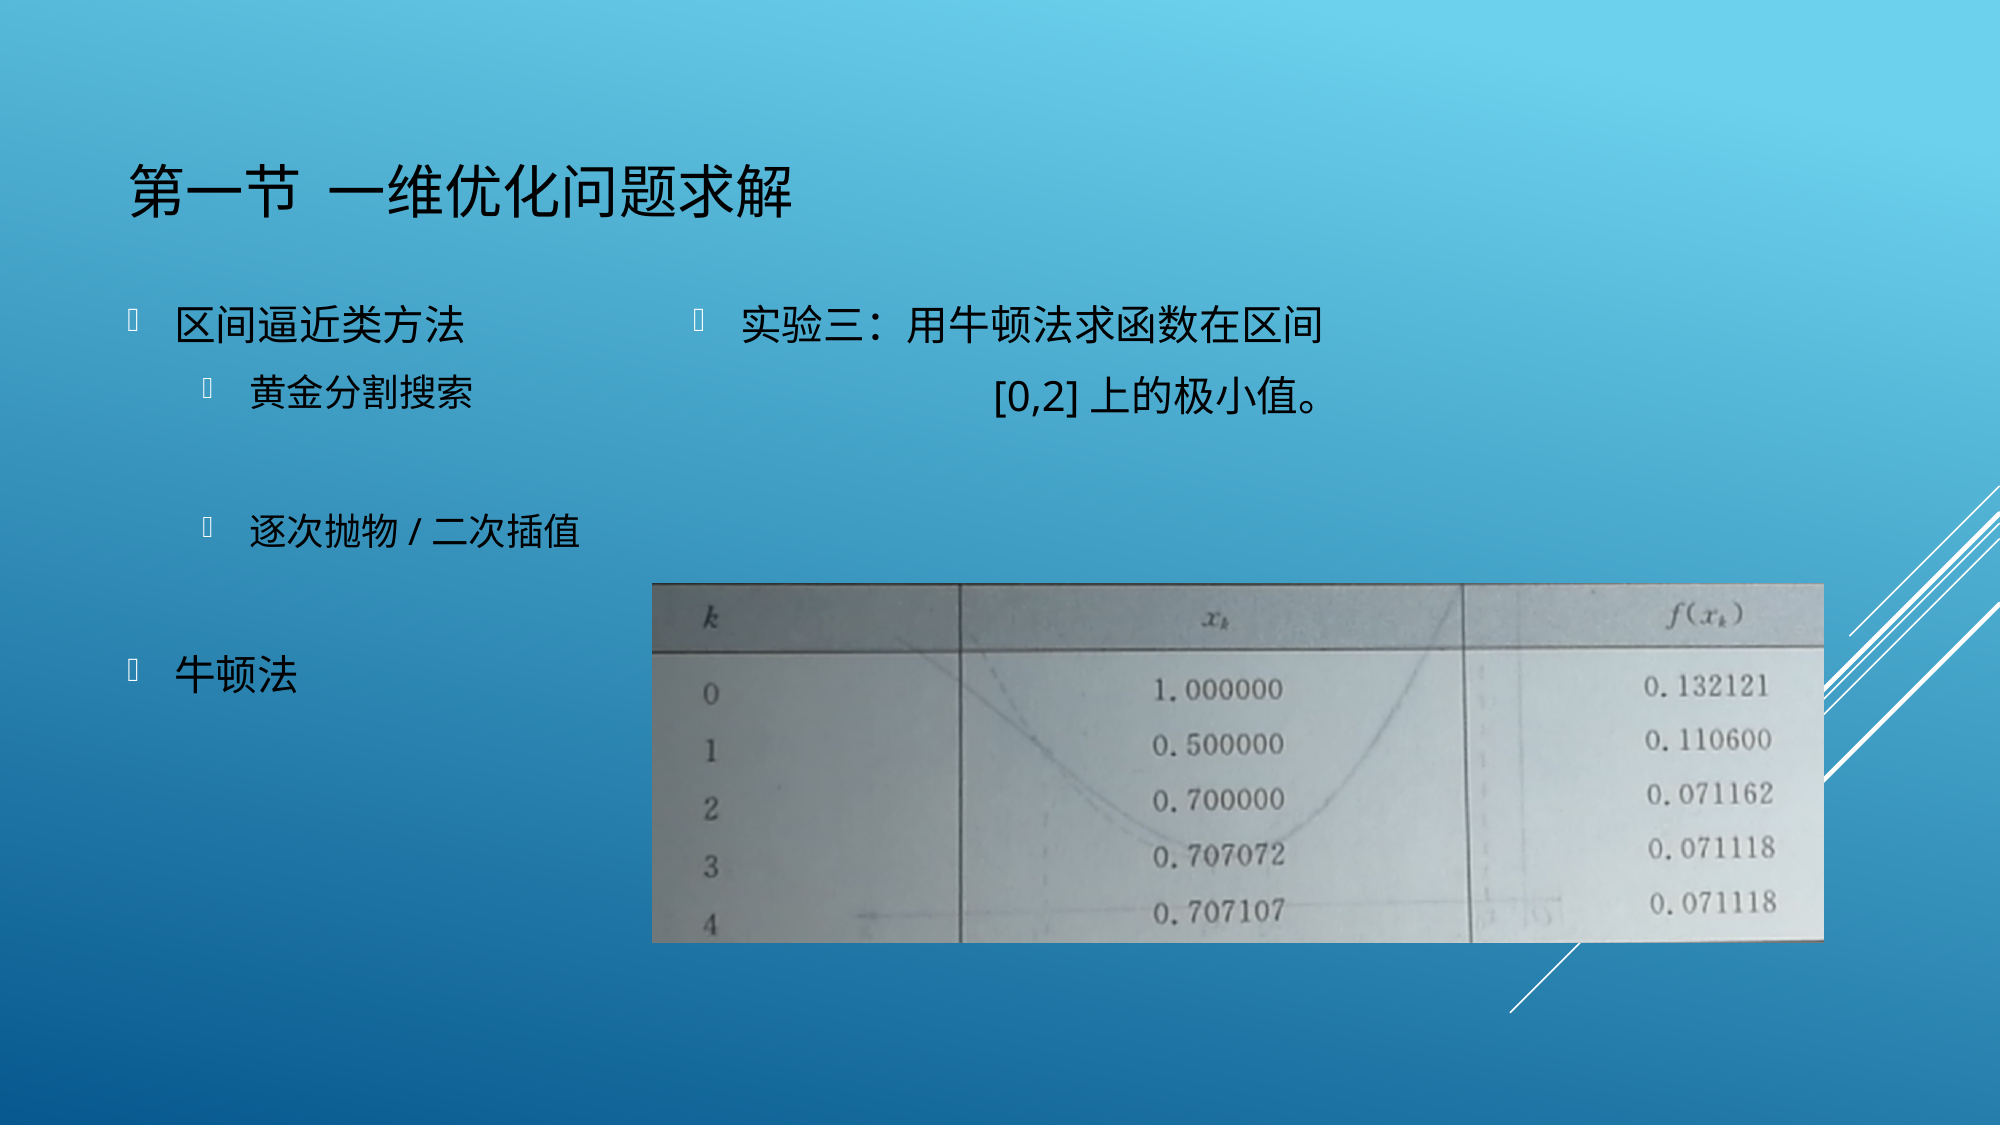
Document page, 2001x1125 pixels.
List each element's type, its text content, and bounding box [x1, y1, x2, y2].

list 区间逼近类方法 黄金分割搜索 逐次抛物/二次插值 牛顿法 [112, 290, 1513, 986]
picture [651, 583, 1825, 943]
title 第一节 一维优化问题求解 [112, 112, 1513, 268]
